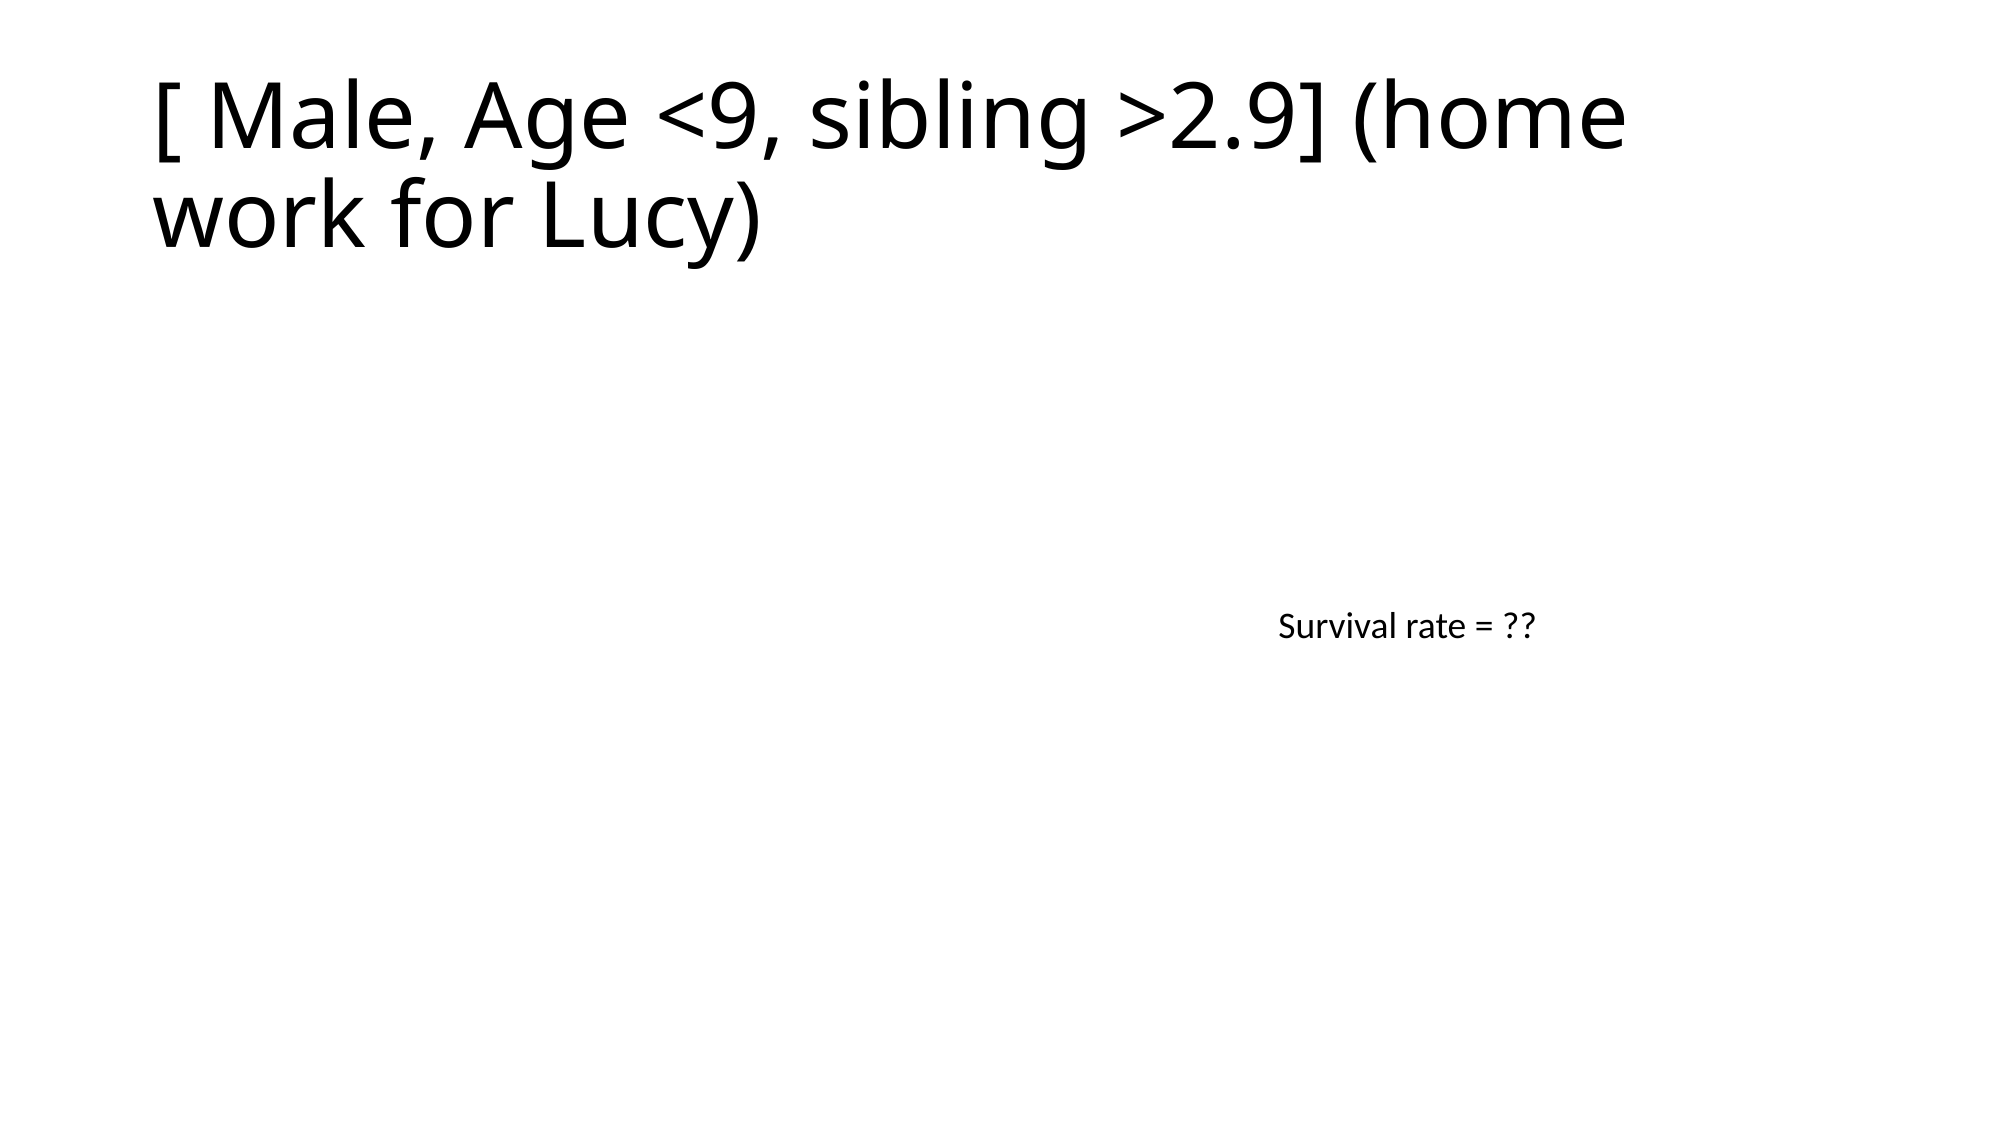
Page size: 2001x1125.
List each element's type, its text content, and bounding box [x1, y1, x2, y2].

title [ Male, Age <9, sibling >2.9] (home work for Lucy) [137, 59, 1863, 278]
text_box Survival rate = ?? [1263, 593, 1553, 654]
